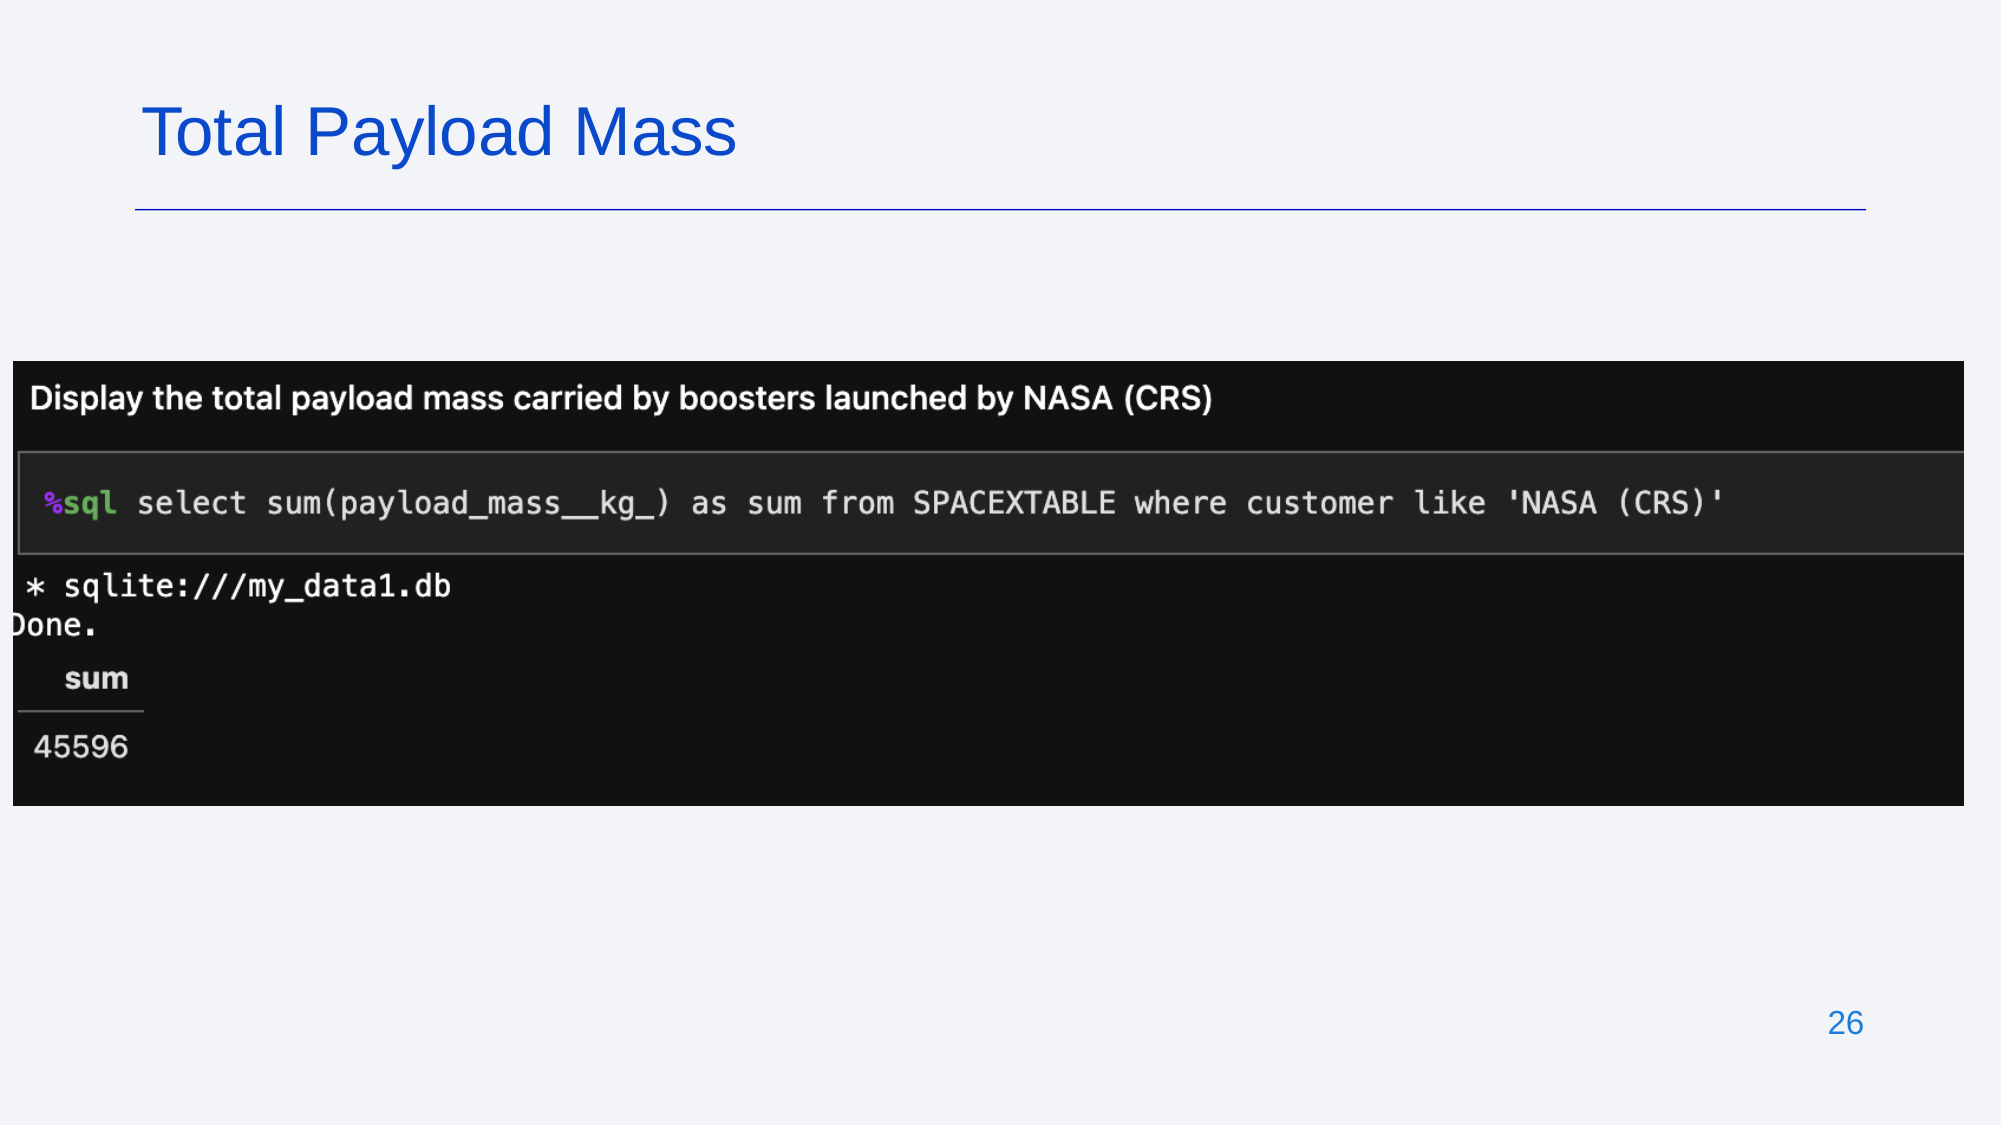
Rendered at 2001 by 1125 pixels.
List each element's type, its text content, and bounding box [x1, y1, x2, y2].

slide_number ‹#› [1429, 988, 1880, 1055]
picture [0, 0, 2001, 1125]
text_box Total Payload Mass [126, 88, 1852, 179]
